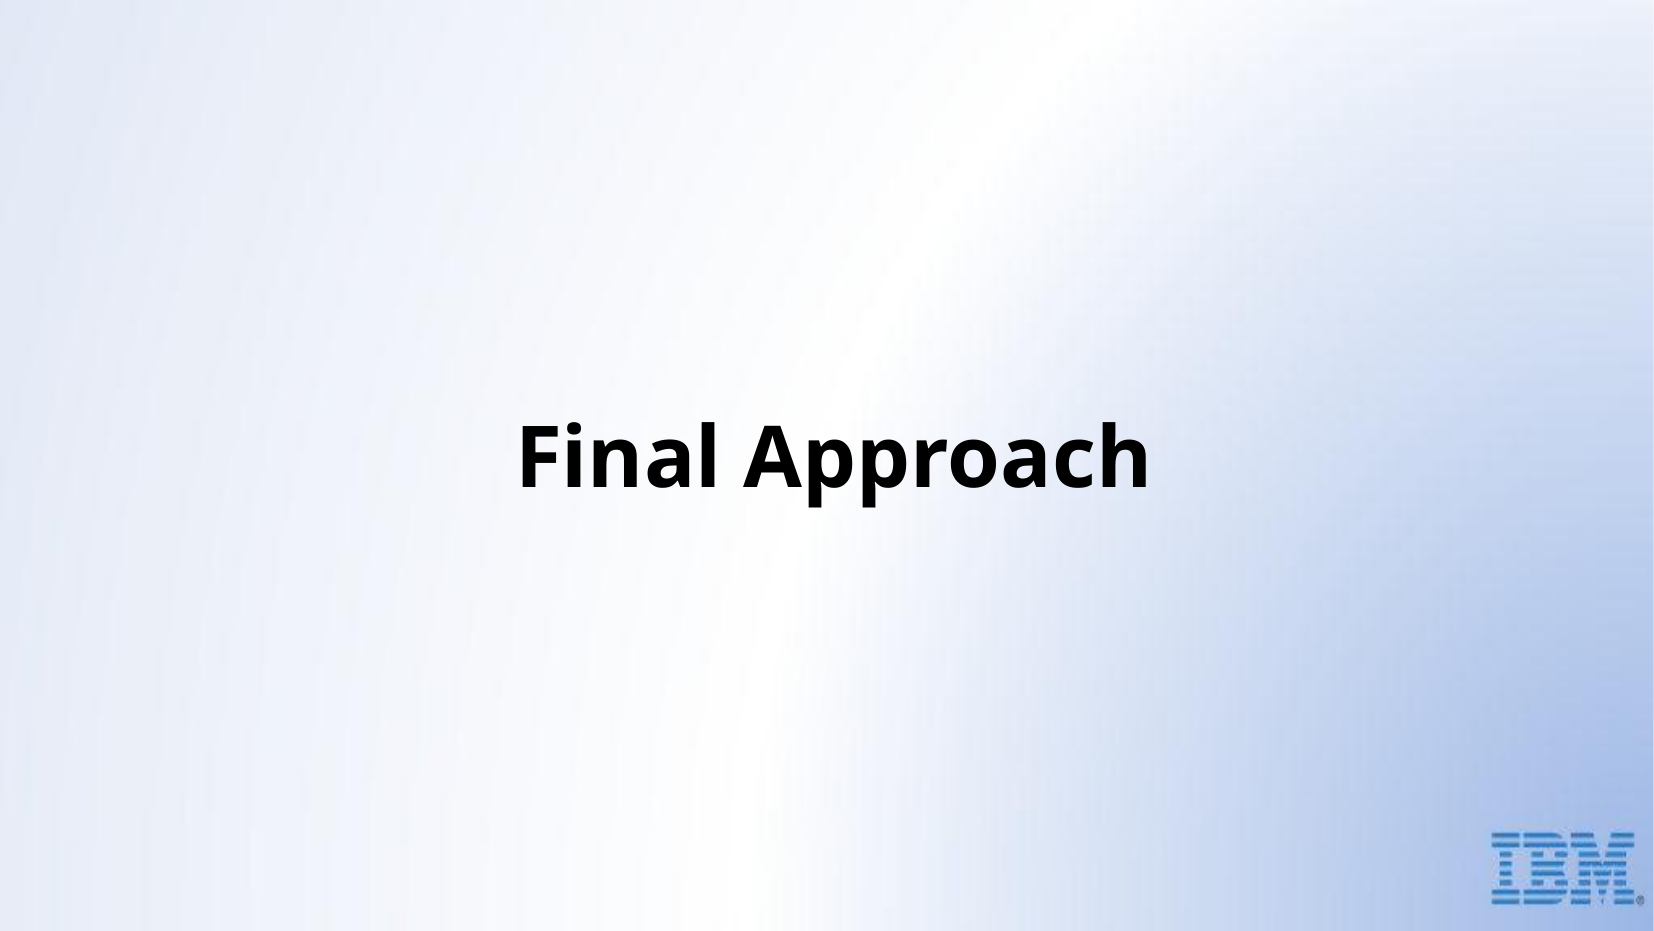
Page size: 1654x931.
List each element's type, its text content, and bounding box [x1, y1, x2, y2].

picture [0, 0, 1654, 931]
text_box Final Approach [39, 377, 1630, 530]
